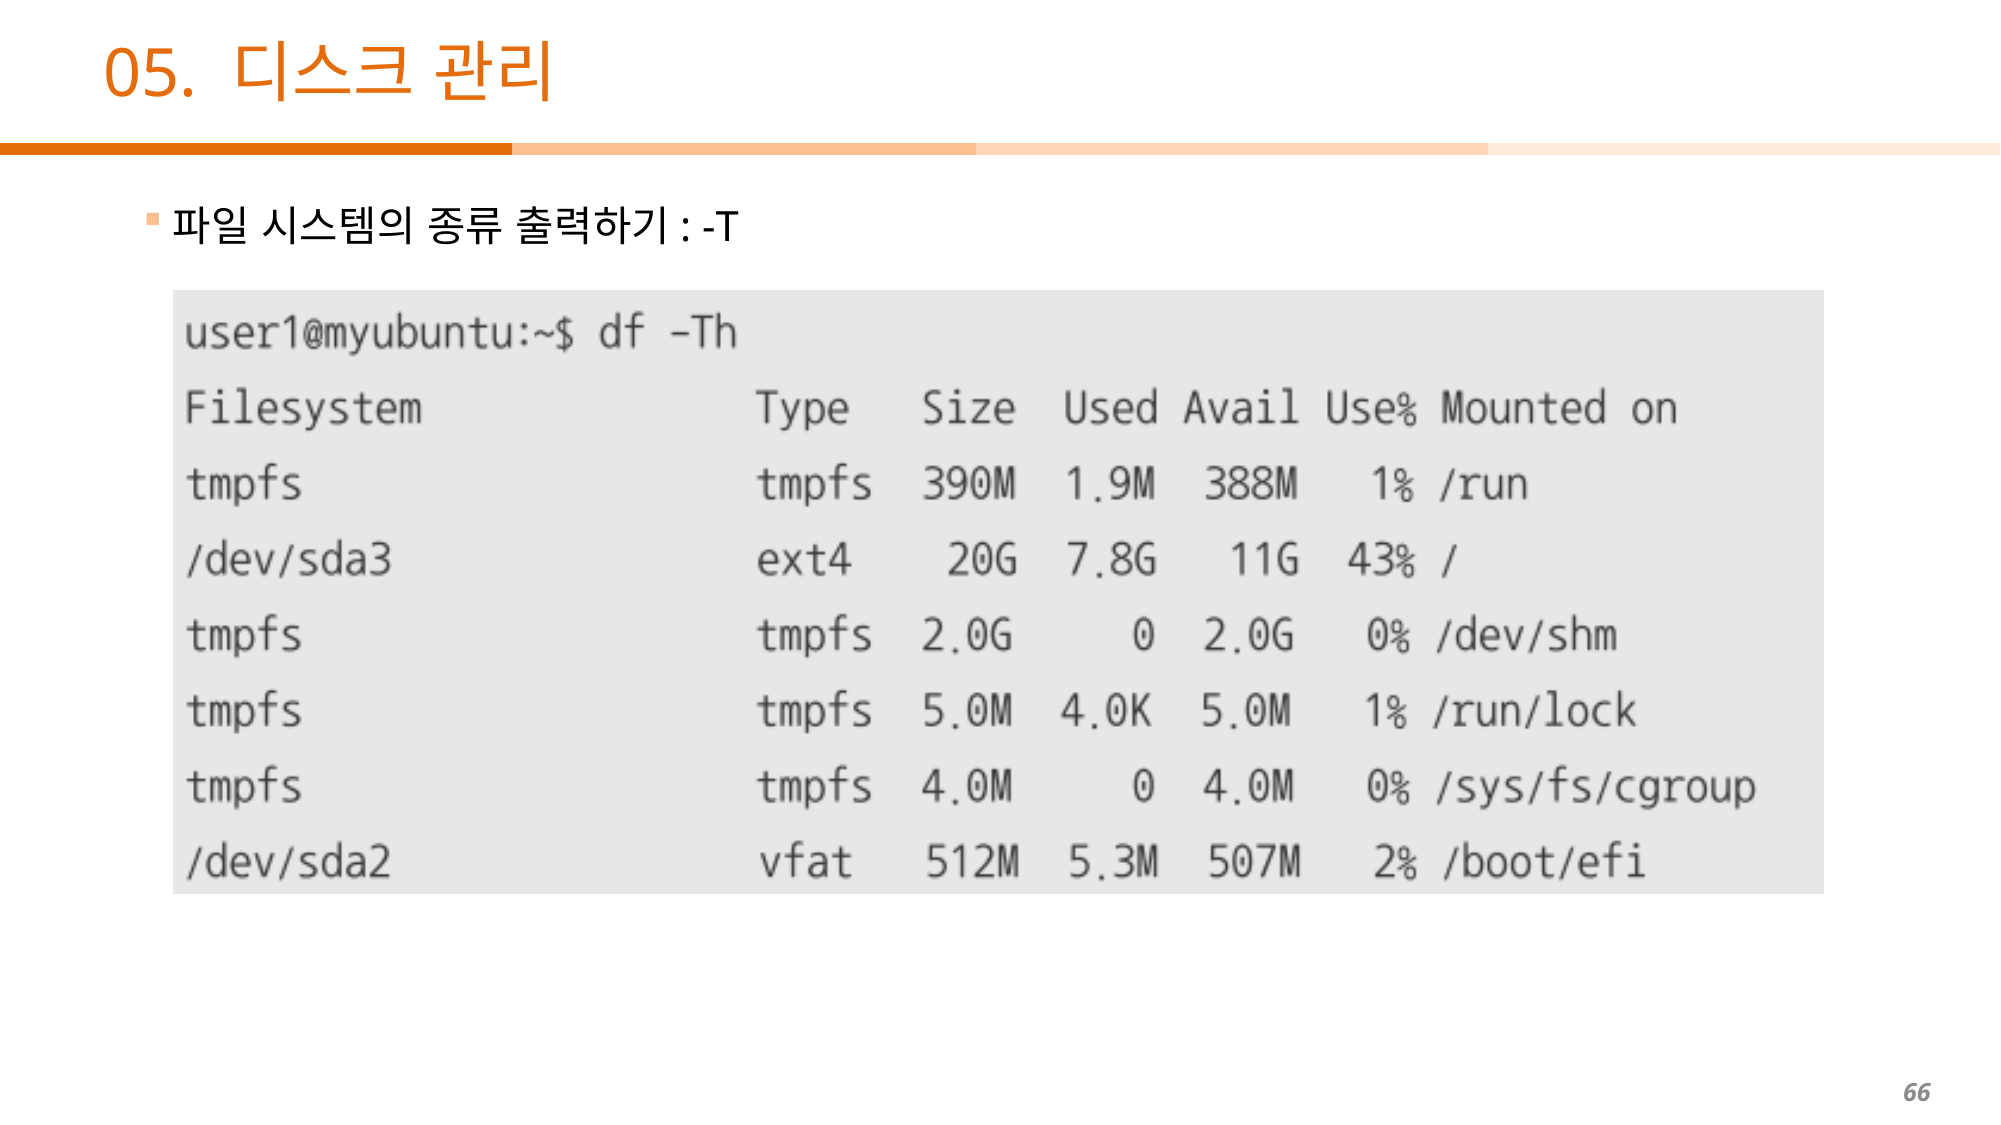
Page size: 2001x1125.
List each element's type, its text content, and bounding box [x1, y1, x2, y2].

list 파일 시스템의 종류 출력하기: -T [84, 176, 1920, 1083]
title 05. 디스크 관리 [88, 18, 1920, 122]
picture [172, 290, 1824, 894]
